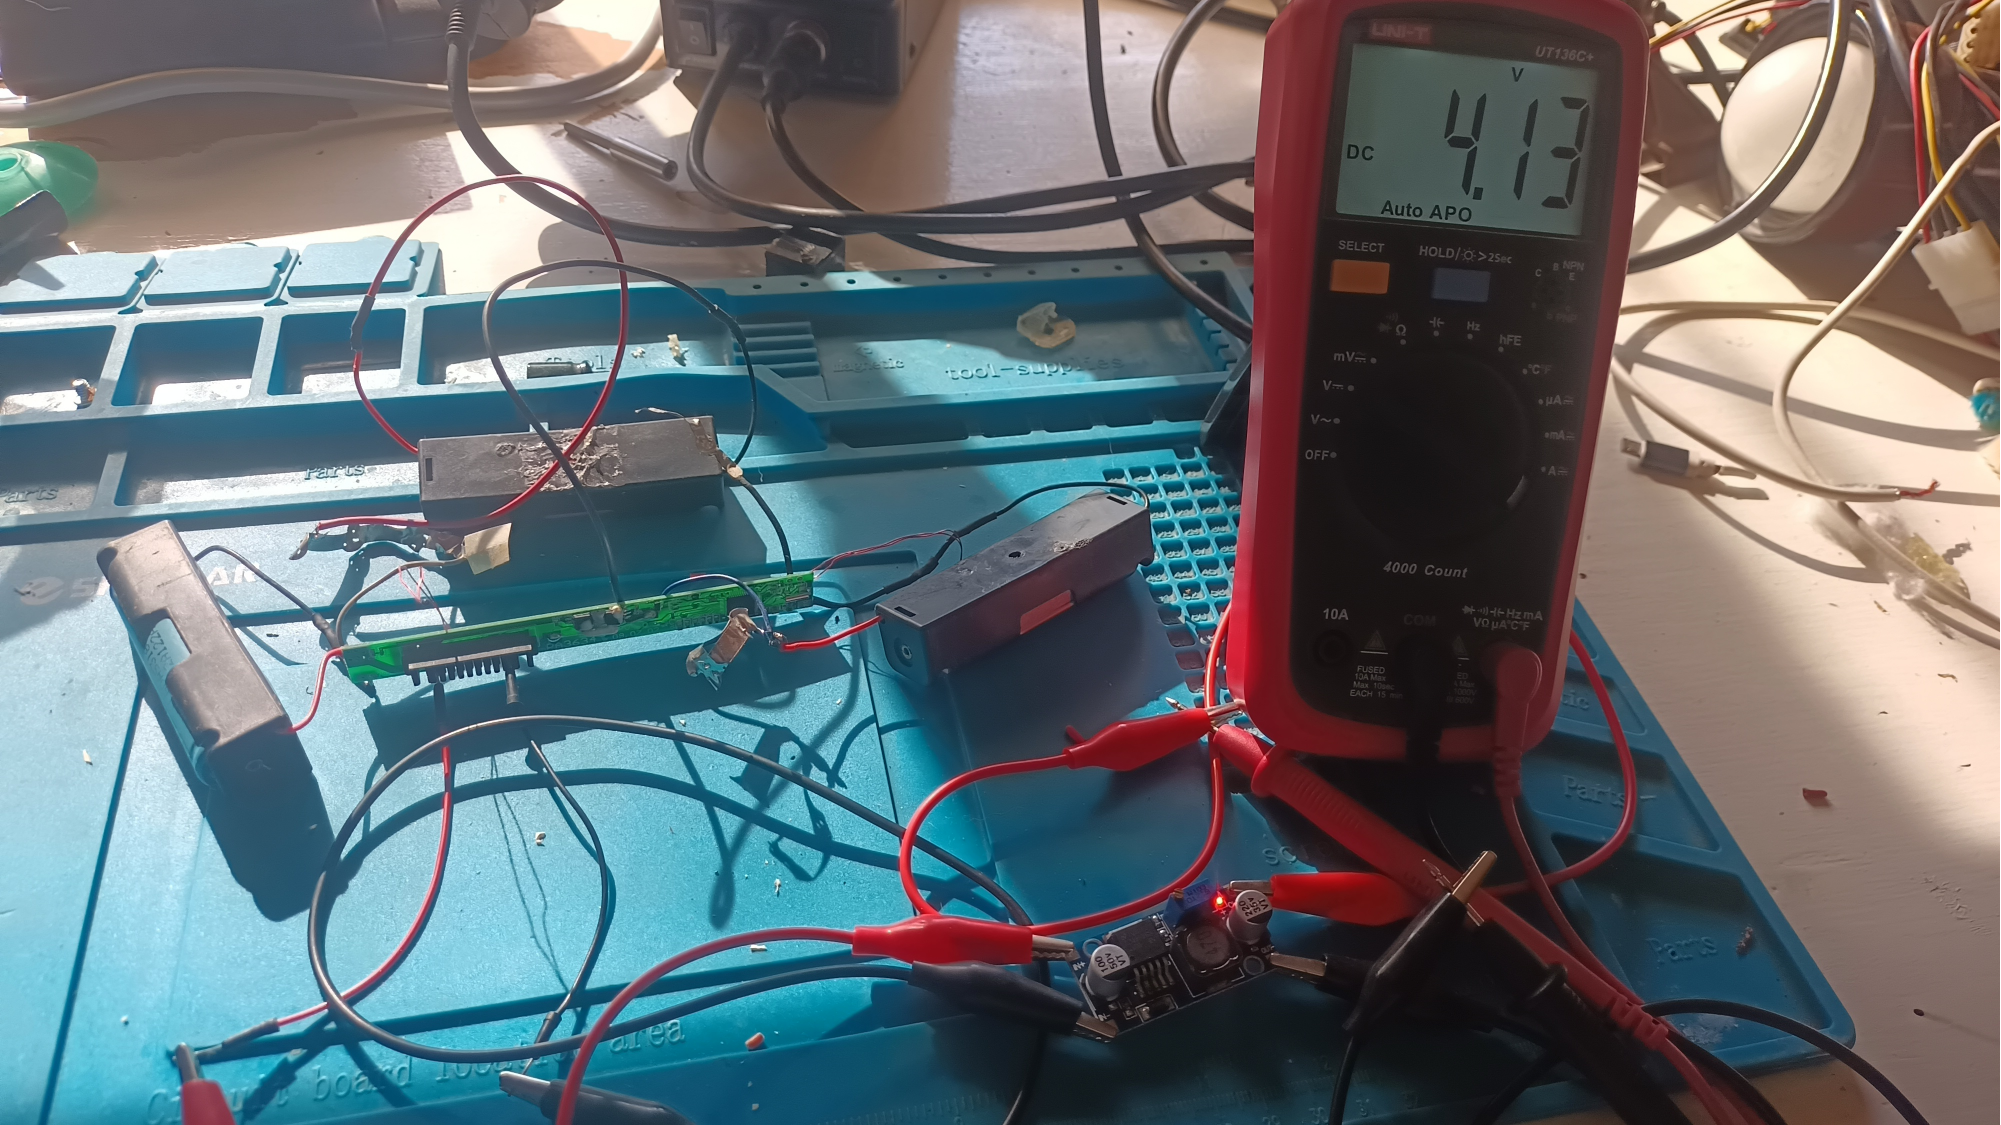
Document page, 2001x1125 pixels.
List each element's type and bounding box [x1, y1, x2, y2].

list [0, 0, 2000, 1125]
